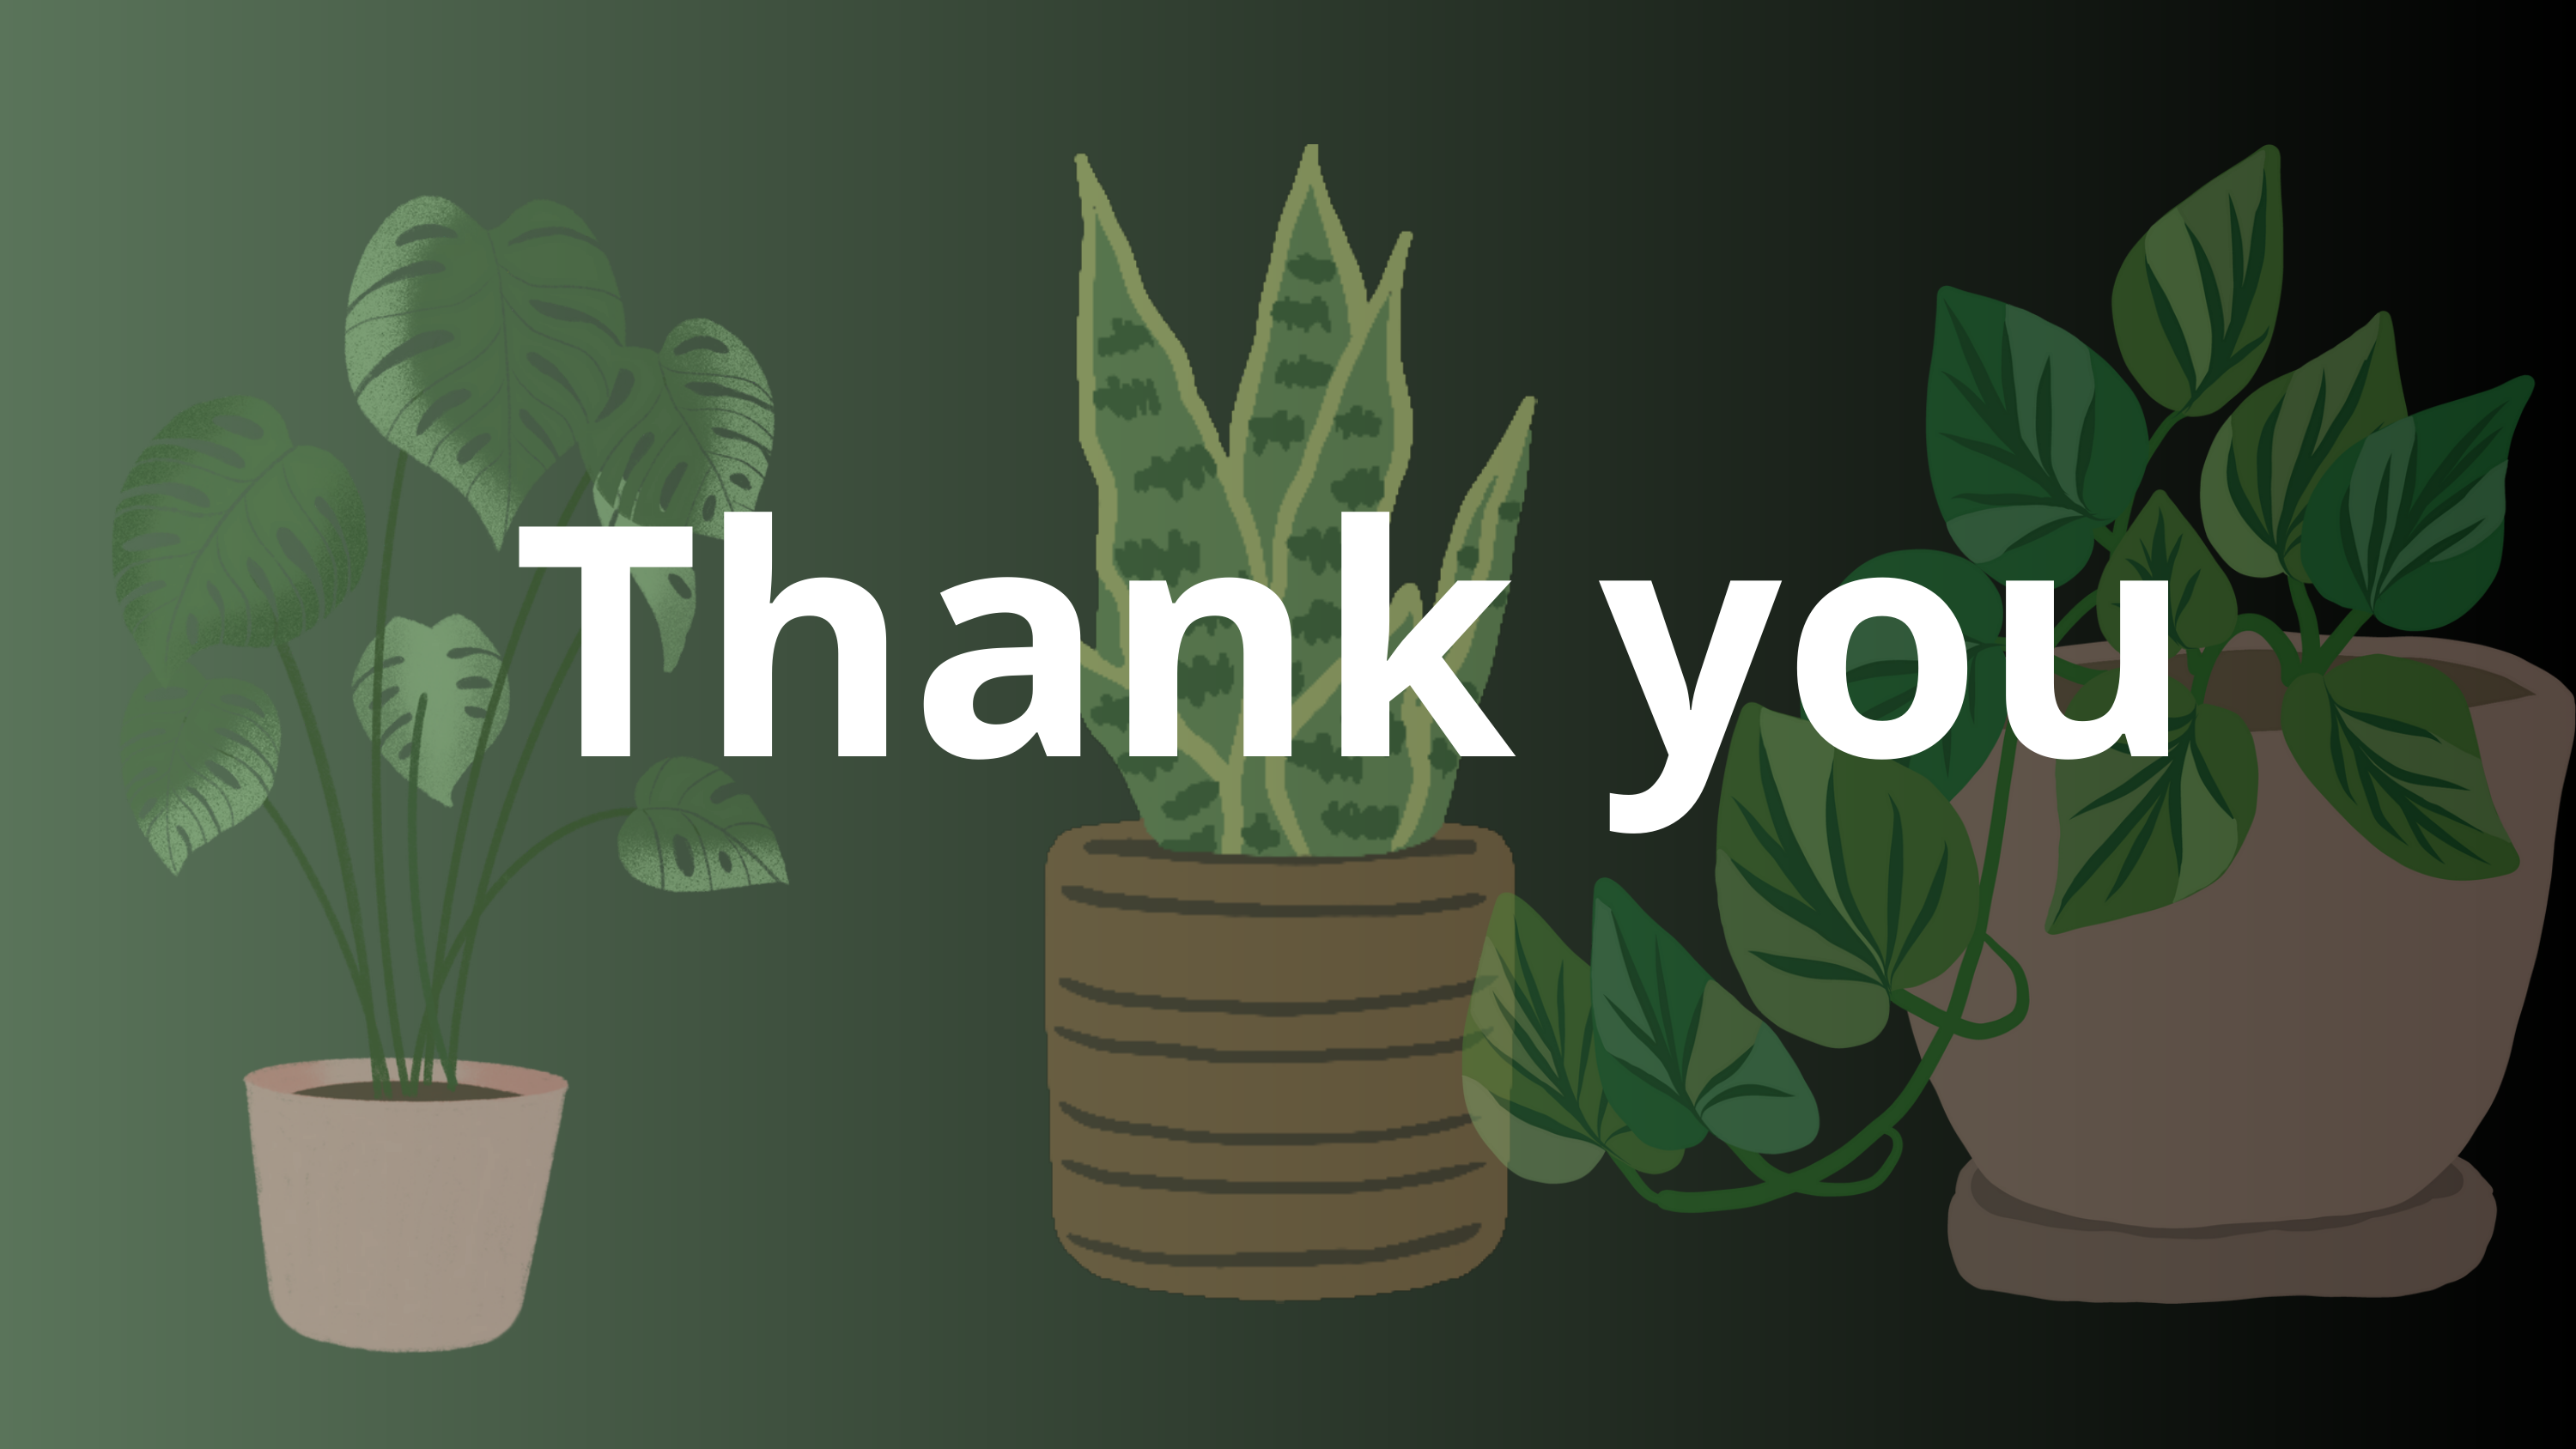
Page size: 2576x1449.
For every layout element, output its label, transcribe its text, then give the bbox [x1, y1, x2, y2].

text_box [1461, 144, 2576, 1304]
text_box Thank you [796, 371, 1033, 822]
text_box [1037, 144, 1460, 1304]
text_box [111, 194, 792, 1354]
